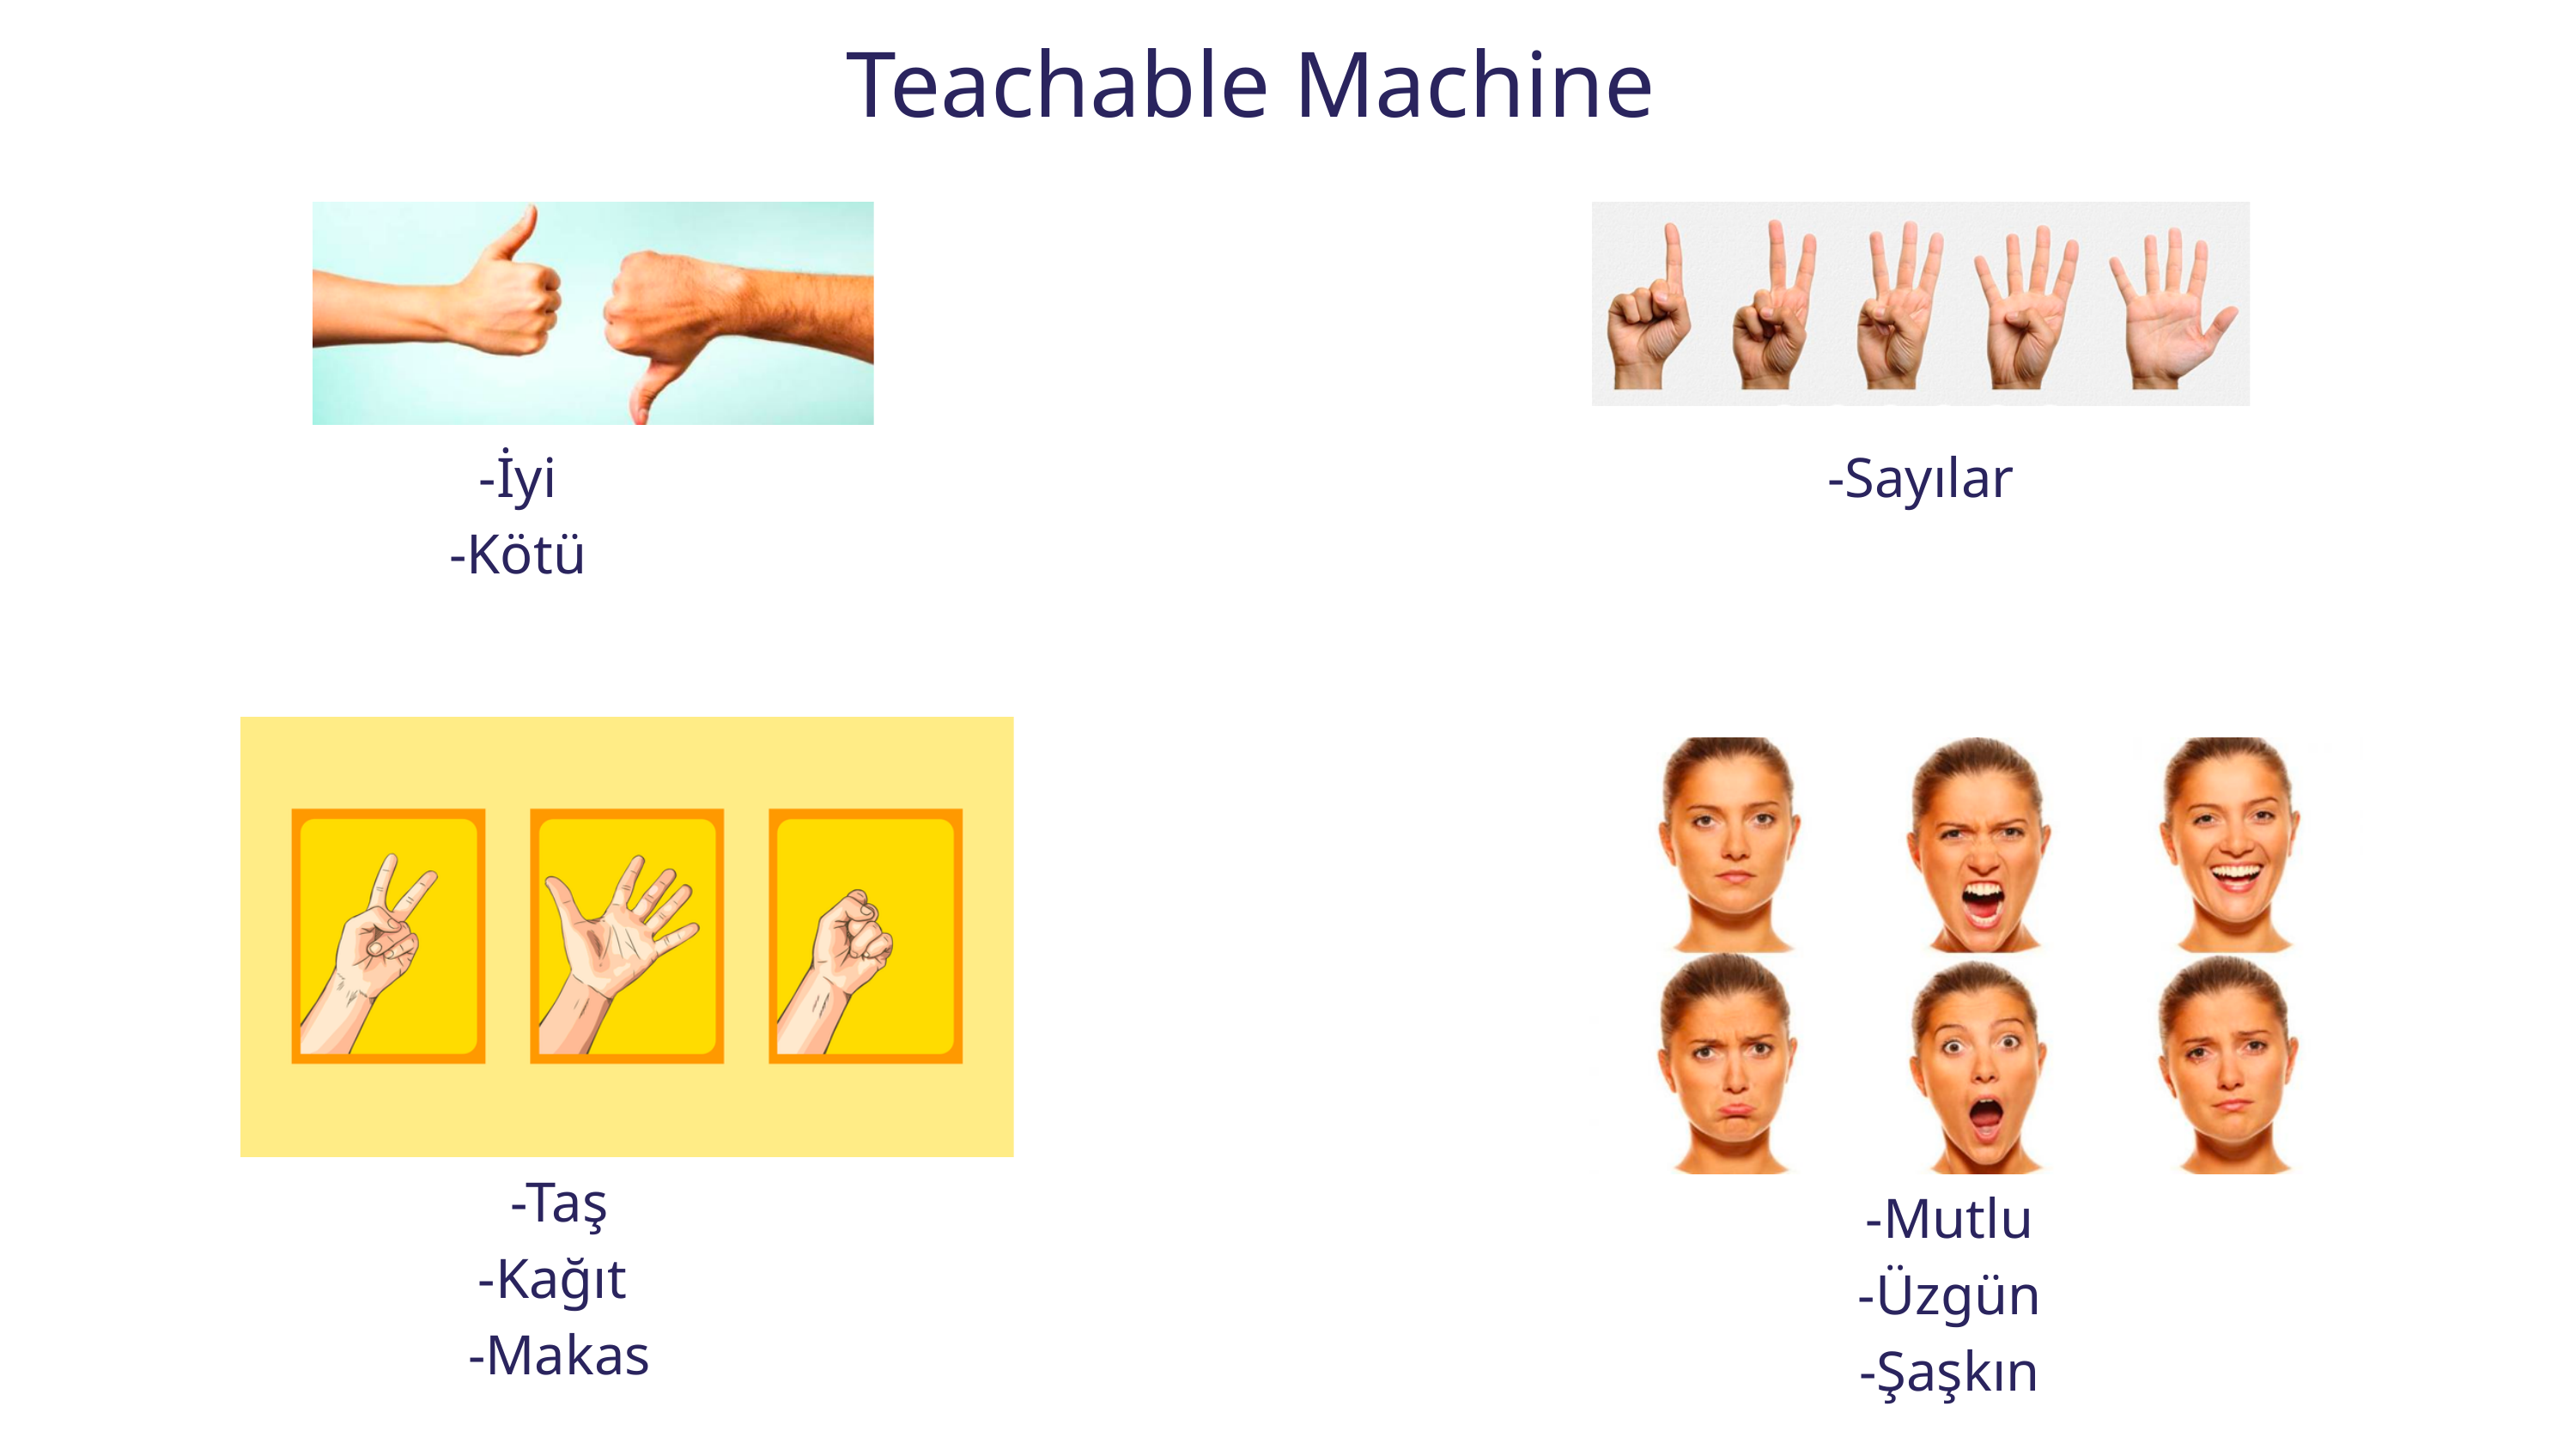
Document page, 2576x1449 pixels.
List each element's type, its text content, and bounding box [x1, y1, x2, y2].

text_box -Sayılar [1715, 432, 2127, 509]
text_box -Taş -Kağıt -Makas [354, 1156, 766, 1385]
text_box [312, 202, 874, 425]
text_box -Mutlu -Üzgün -Şaşkın [1744, 1173, 2156, 1403]
text_box -İyi -Kötü [312, 432, 724, 585]
text_box [1592, 202, 2251, 406]
text_box [1583, 737, 2363, 1174]
text_box [240, 717, 1014, 1157]
text_box Teachable Machine [846, 9, 1730, 136]
